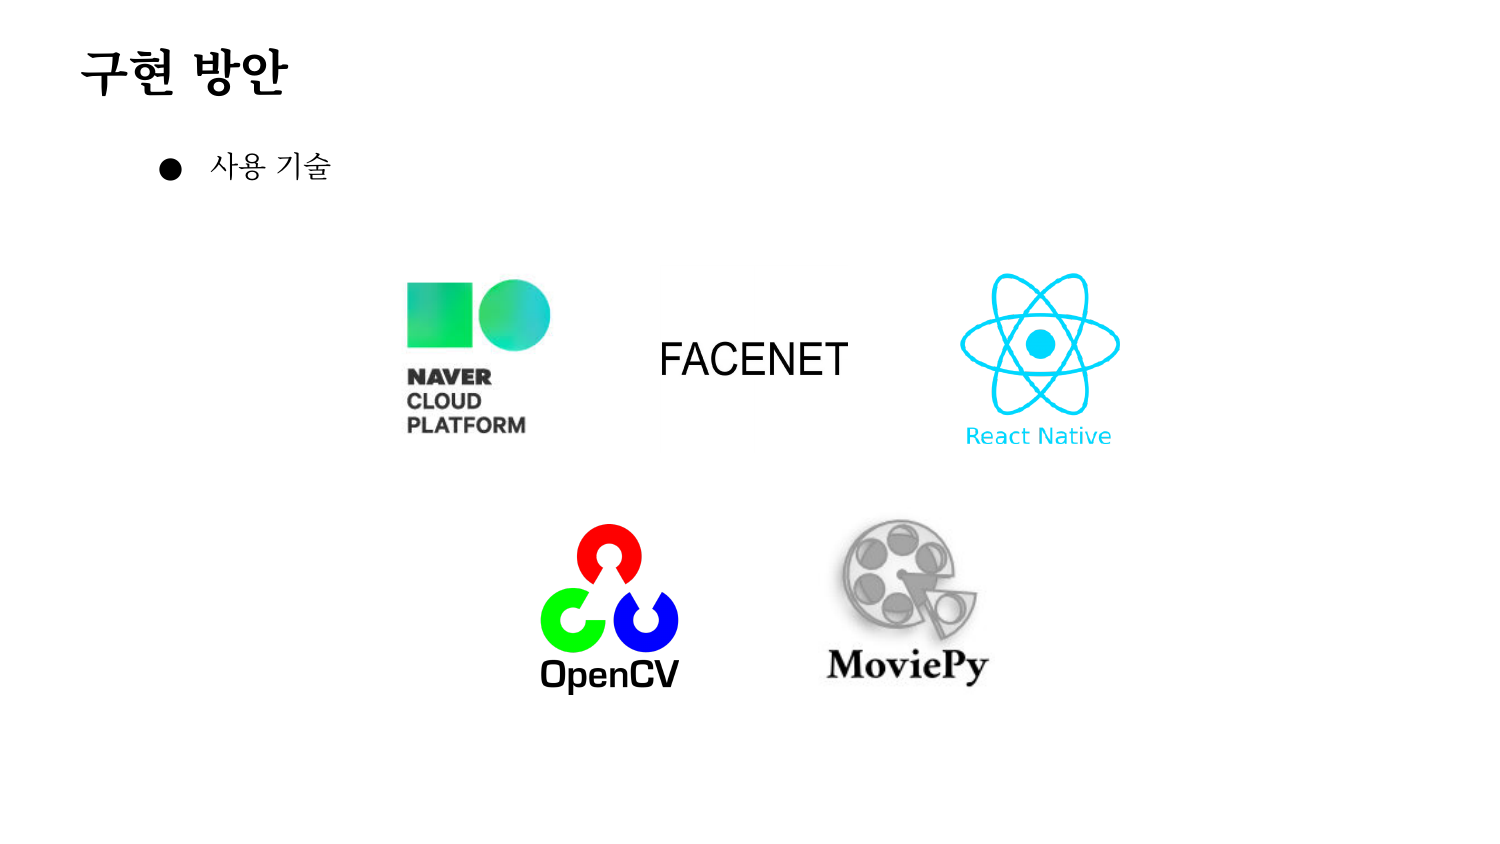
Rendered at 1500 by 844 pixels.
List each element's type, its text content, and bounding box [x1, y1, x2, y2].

picture [366, 247, 589, 470]
text_box 사용 기술 [120, 133, 492, 195]
picture [960, 273, 1120, 445]
picture [540, 524, 679, 696]
picture [660, 264, 849, 453]
picture [818, 507, 995, 696]
text_box 구현 방안 [65, 26, 455, 119]
